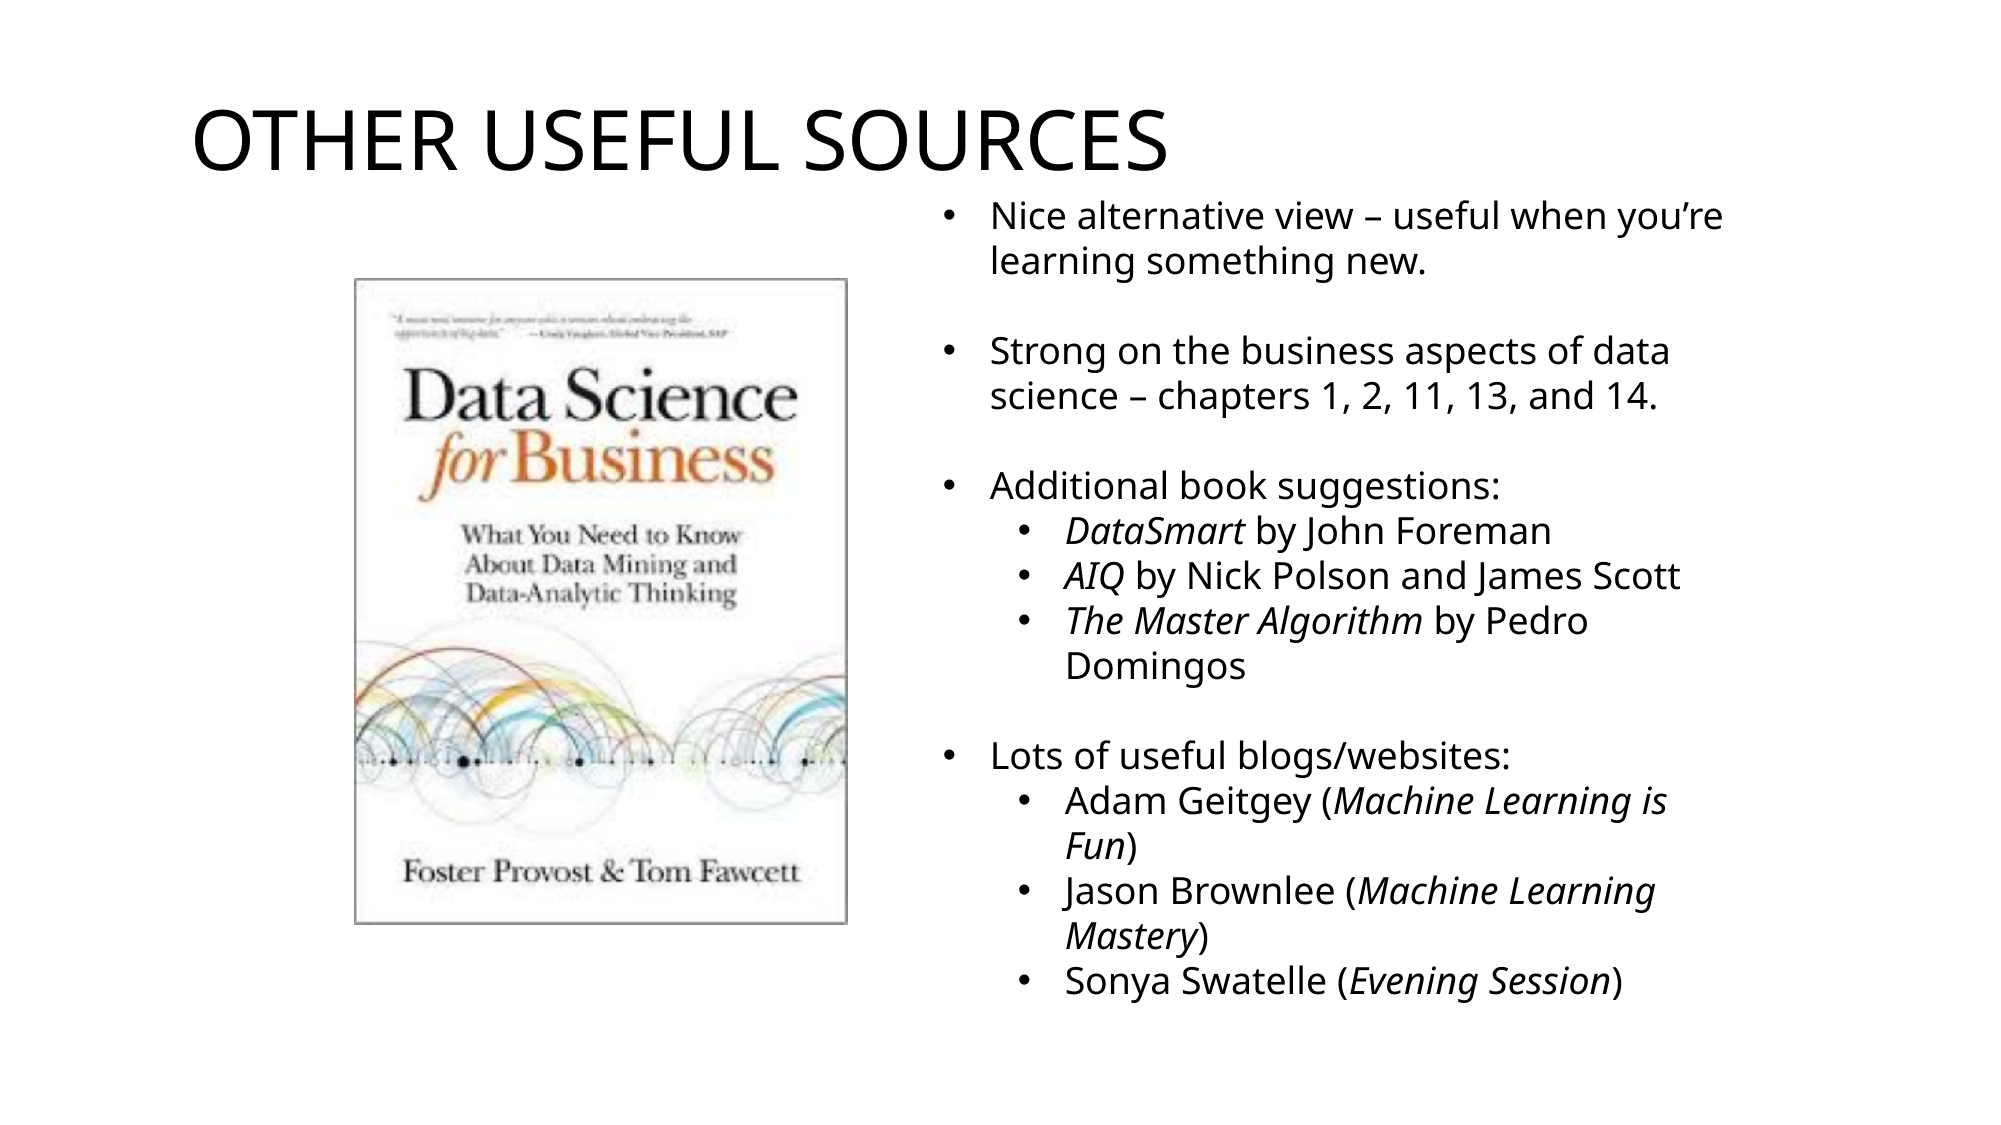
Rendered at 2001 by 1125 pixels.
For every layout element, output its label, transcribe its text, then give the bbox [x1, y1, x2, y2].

title Other useful sources [175, 79, 1826, 208]
text_box Nice alternative view – useful when you’re learning something new. Strong on the business aspects of data science – chapters 1, 2, 11, 13, and 14. Additional book suggestions: DataSmart by John Foreman AIQ by Nick Polson and James Scott The Master Algorithm by Pedro Domingos Lots of useful blogs/websites: Adam Geitgey (Machine Learning is Fun) Jason Brownlee (Machine Learning Mastery) Sonya Swatelle (Evening Session) [928, 184, 1759, 1010]
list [358, 281, 846, 924]
